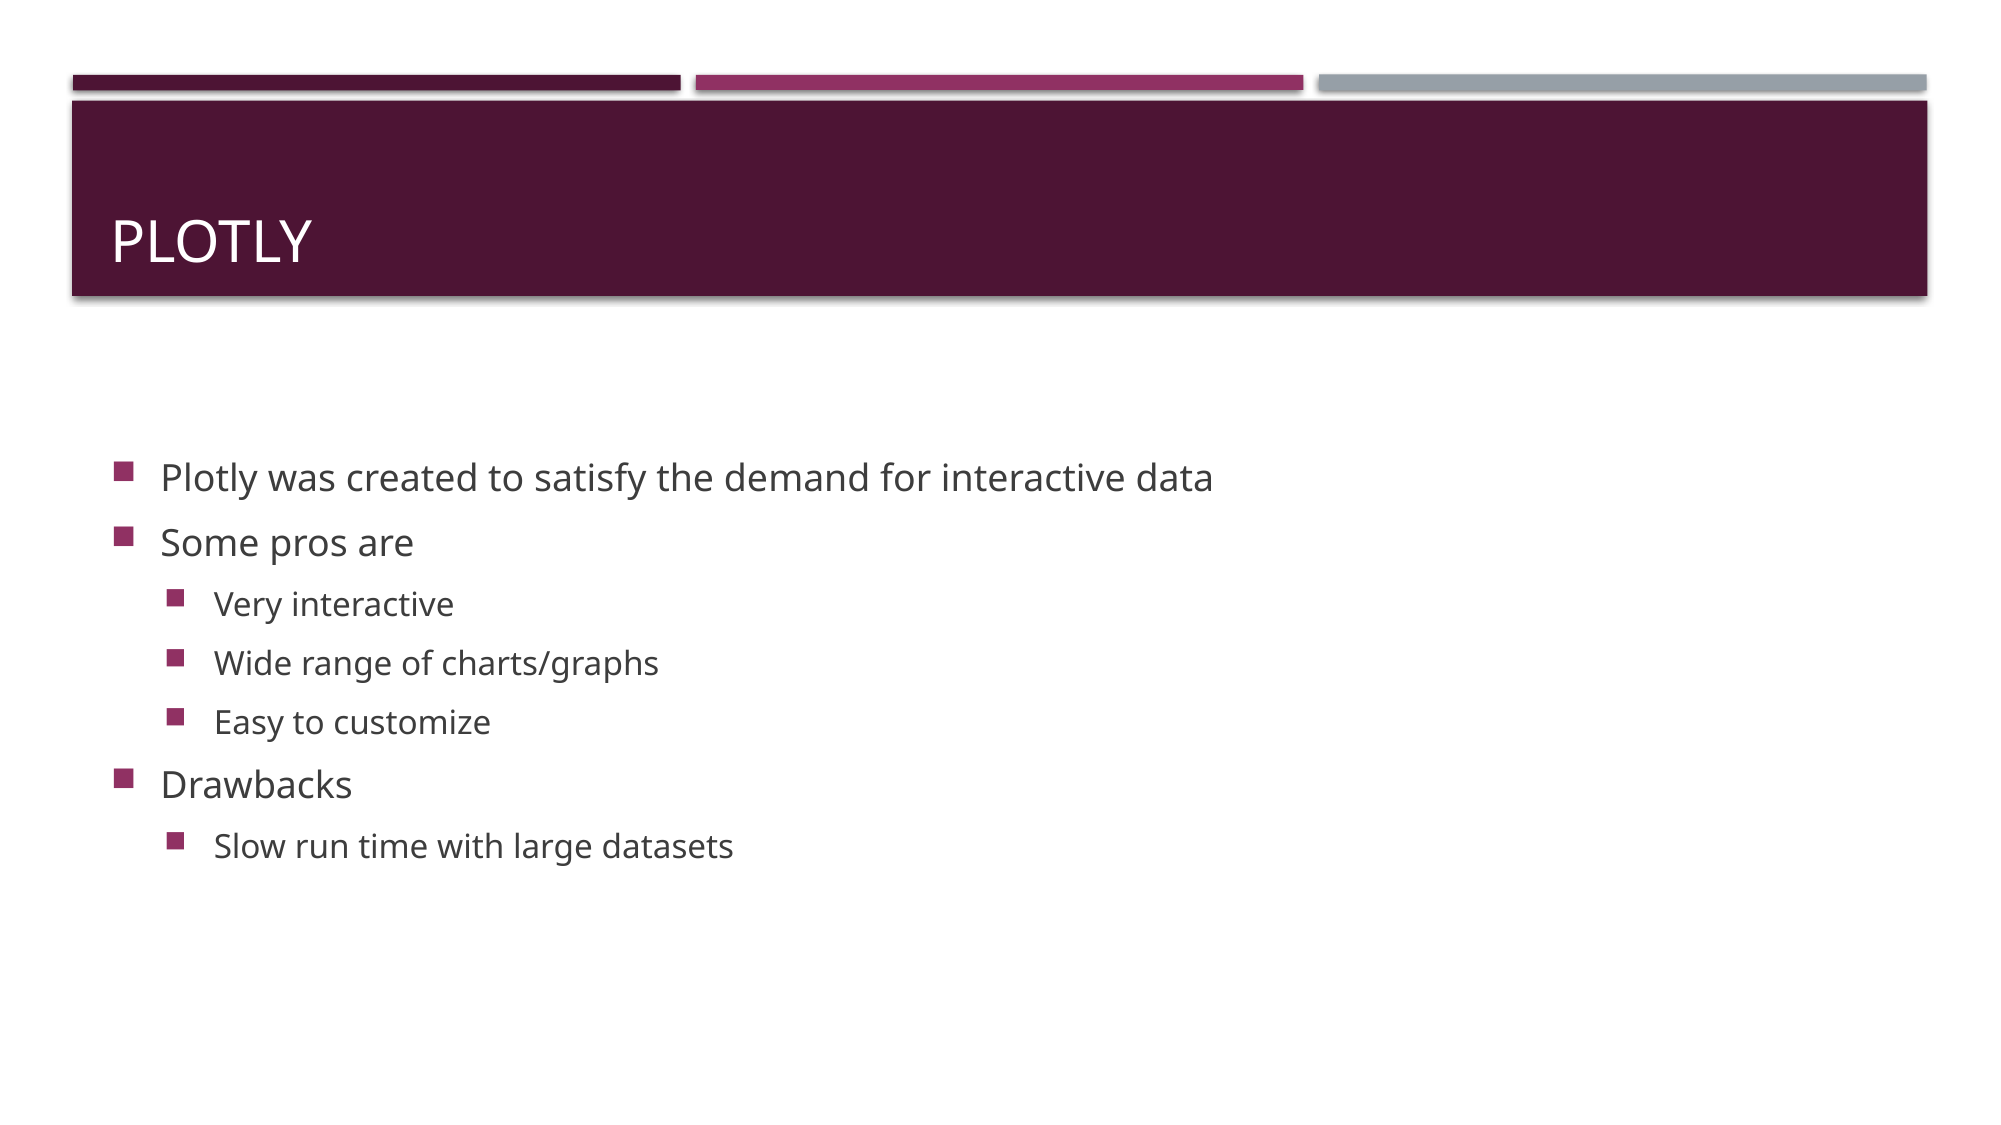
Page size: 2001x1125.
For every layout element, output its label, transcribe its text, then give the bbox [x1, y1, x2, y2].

list Plotly was created to satisfy the demand for interactive data Some pros are Very interactive Wide range of charts/graphs Easy to customize Drawbacks Slow run time with large datasets [95, 357, 1905, 962]
title plotly [95, 115, 1905, 282]
